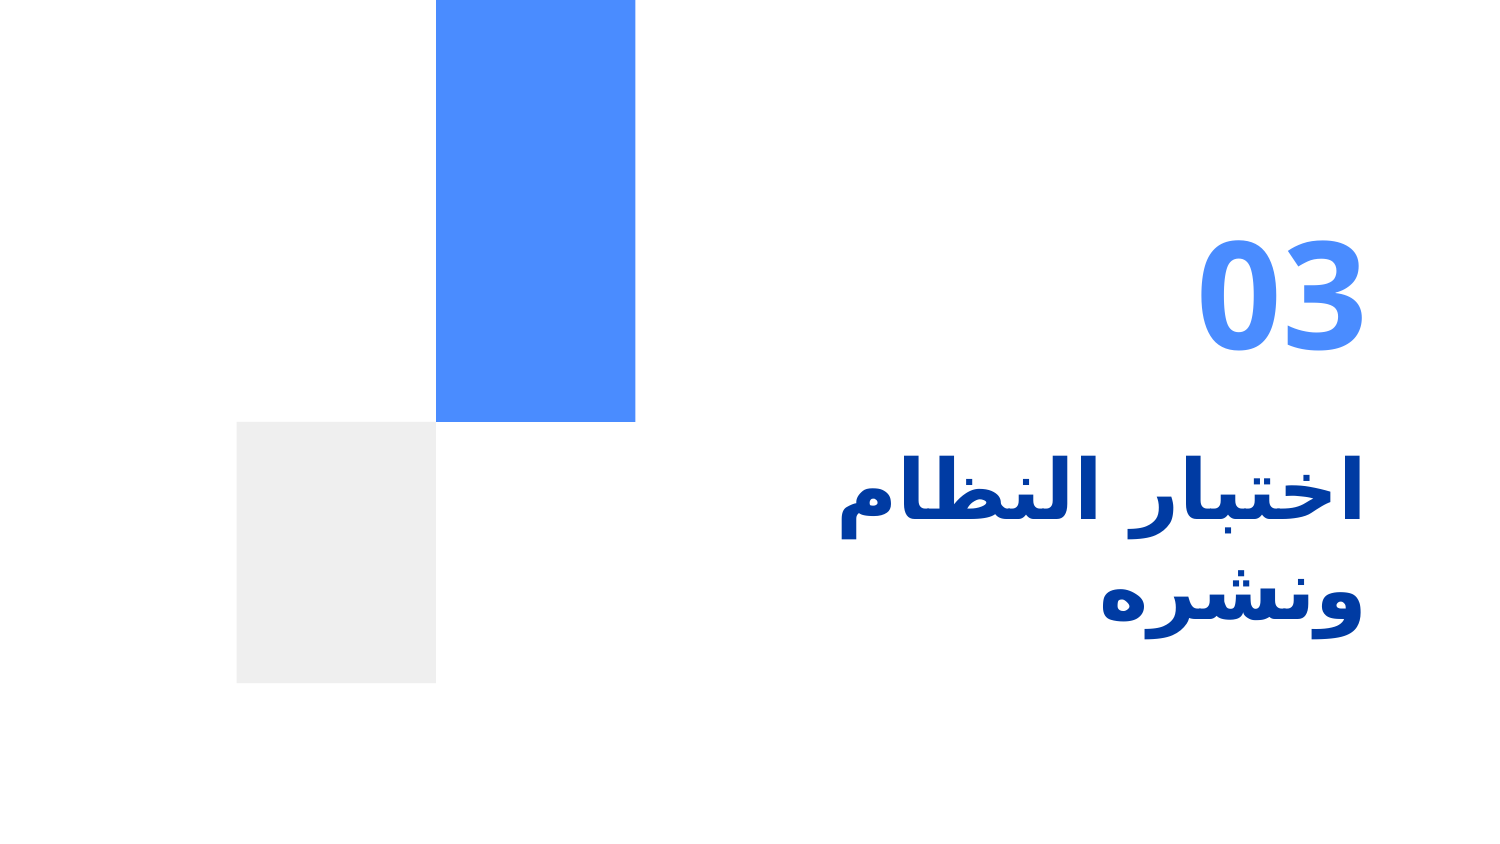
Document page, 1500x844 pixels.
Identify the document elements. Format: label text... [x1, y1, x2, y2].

title اختبار النظام ونشره [546, 422, 1383, 650]
title 03 [650, 207, 1383, 395]
